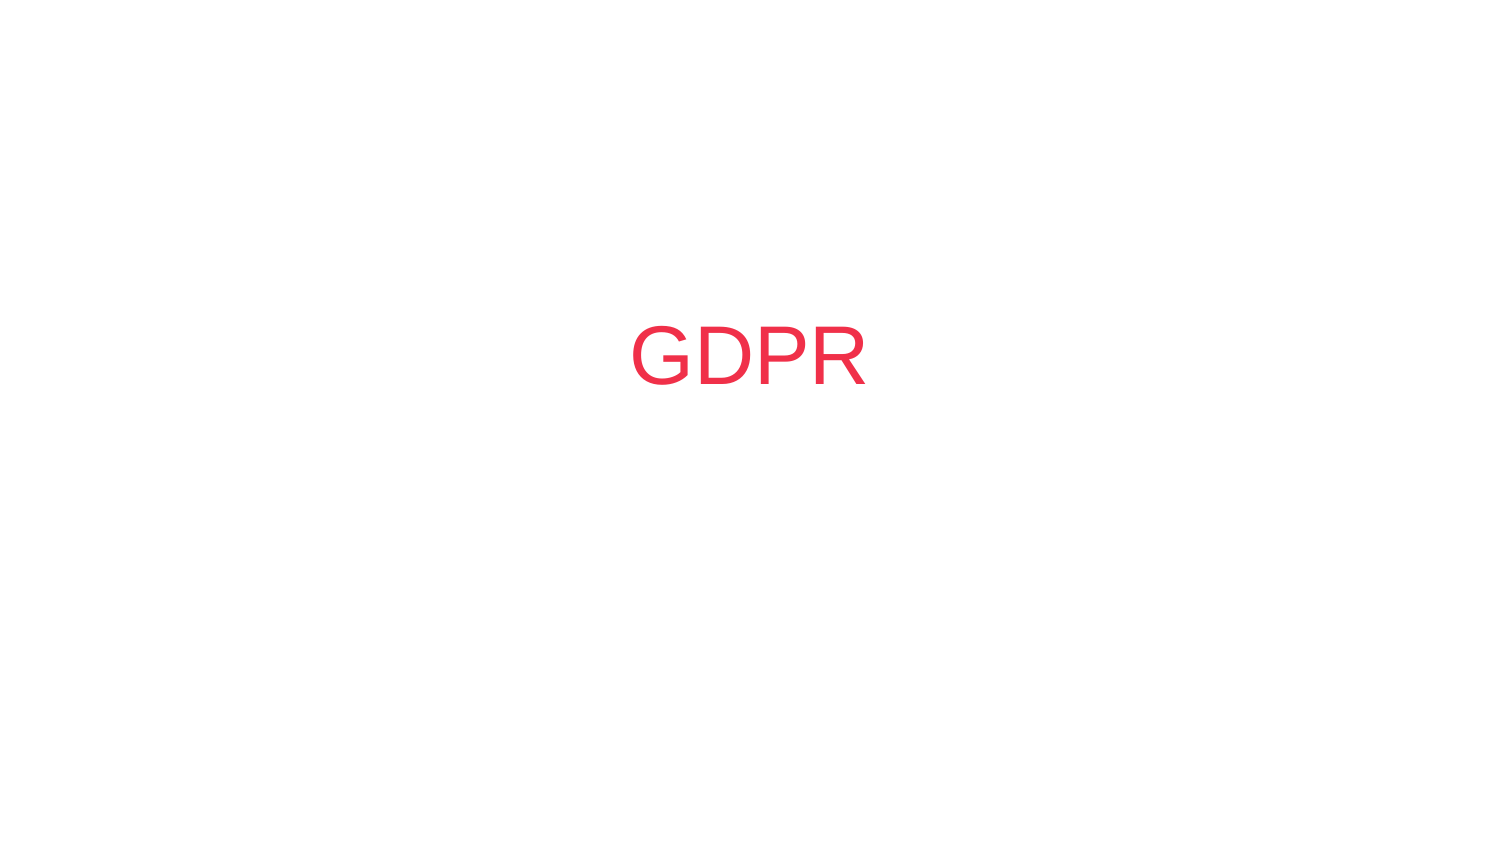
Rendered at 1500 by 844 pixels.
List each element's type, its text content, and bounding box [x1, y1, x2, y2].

text_box GDPR [0, 281, 1500, 422]
